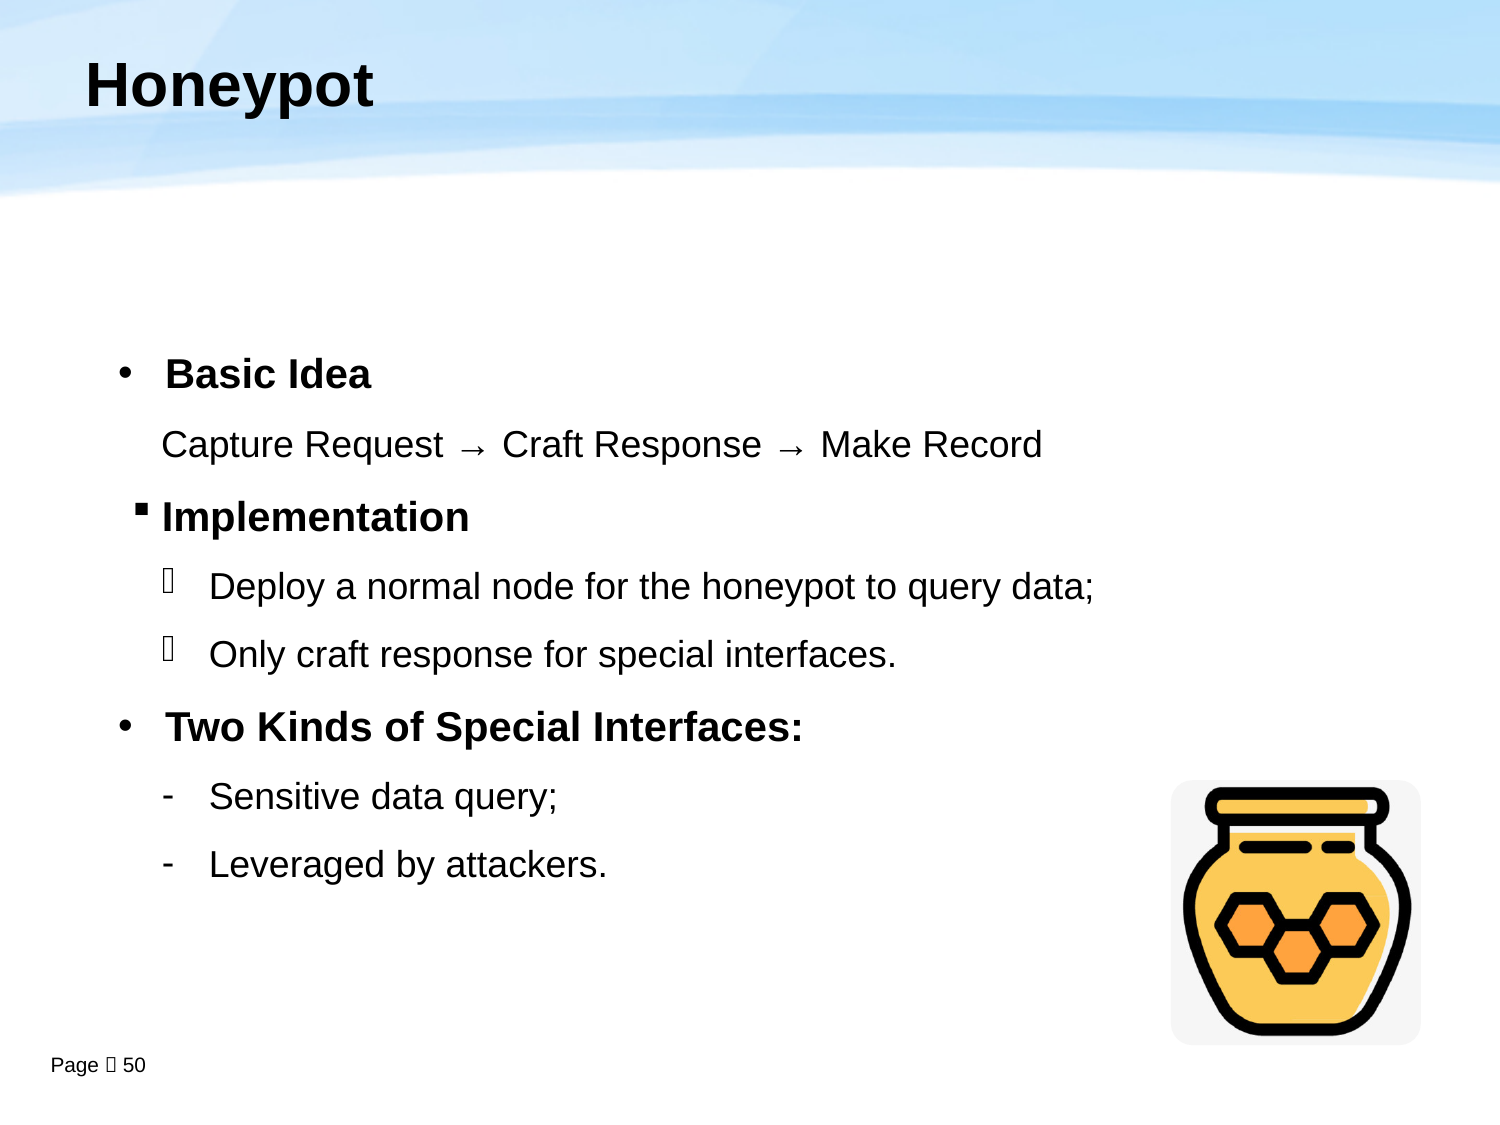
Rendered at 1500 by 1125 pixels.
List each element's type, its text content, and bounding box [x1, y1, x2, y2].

title Honeypot [70, 28, 1421, 144]
picture [0, 0, 1500, 1125]
list Basic Idea Capture Request → Craft Response → Make Record Implementation Deploy a normal node for the honeypot to query data; Only craft response for special interfaces. Two Kinds of Special Interfaces: Sensitive data query; Leveraged by attackers. [103, 314, 1421, 1094]
